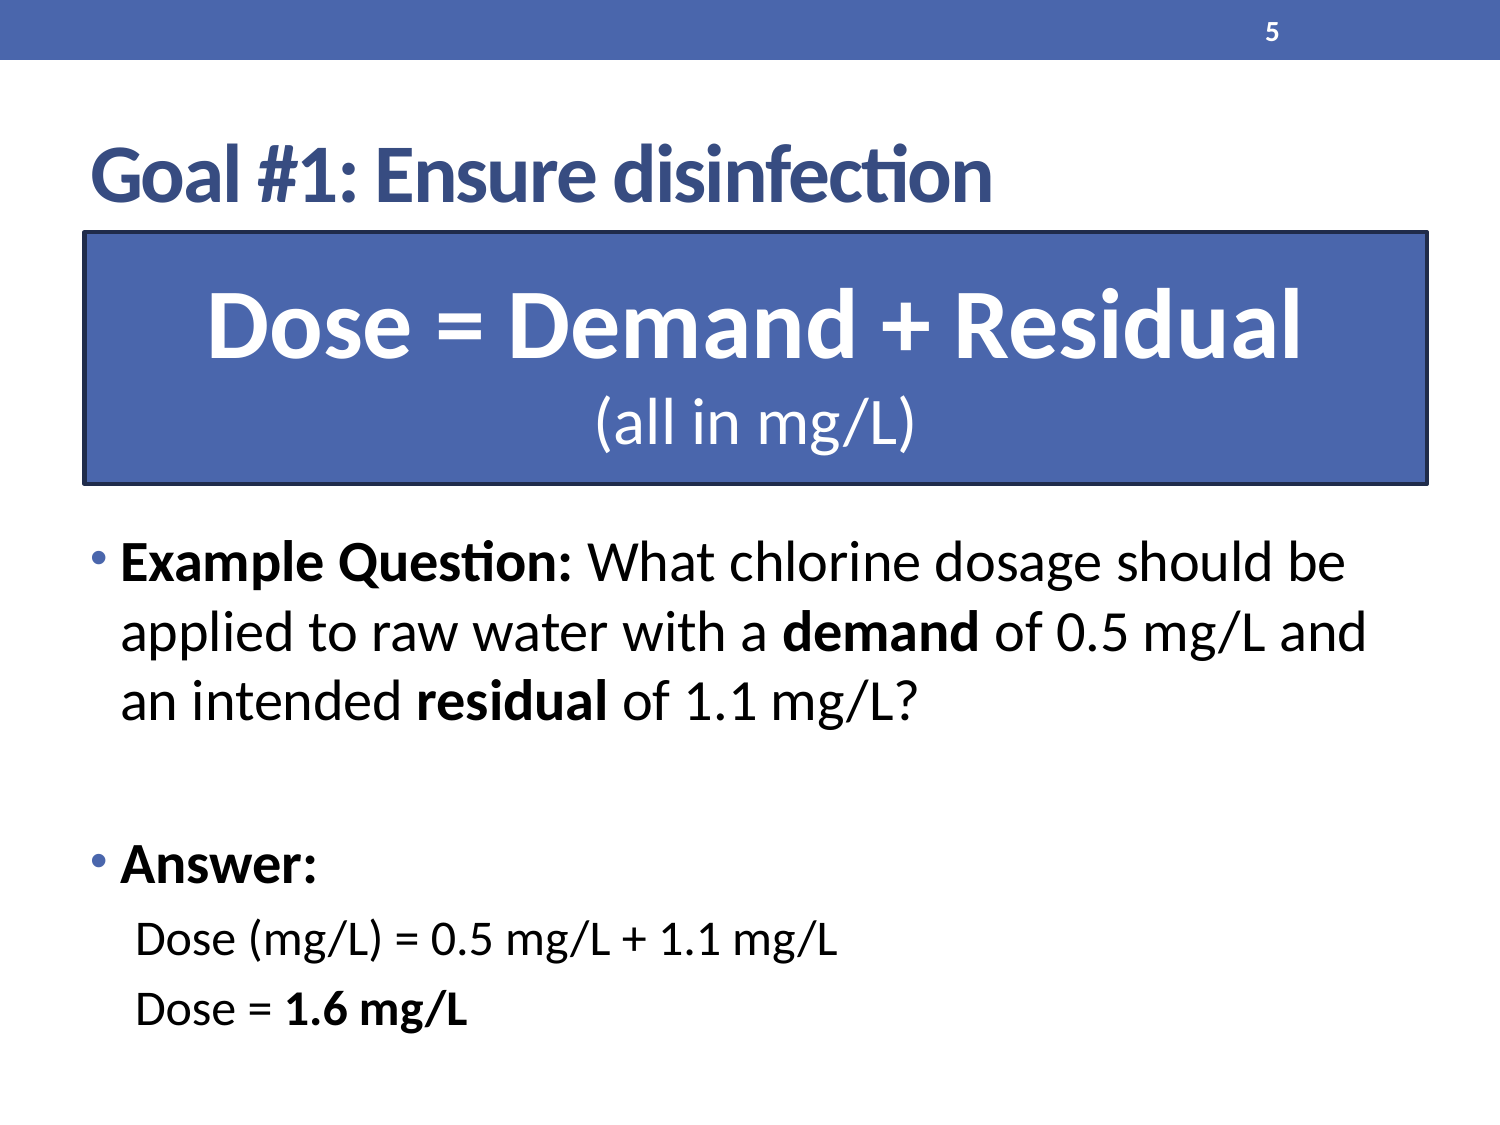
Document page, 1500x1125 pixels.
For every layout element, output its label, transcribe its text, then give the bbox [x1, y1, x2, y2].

title Goal #1: Ensure disinfection [75, 87, 1425, 250]
text_box Dose = Demand + Residual (all in mg/L) [82, 230, 1429, 486]
list Example Question: What chlorine dosage should be applied to raw water with a demand of 0.5 mg/L and an intended residual of 1.1 mg/L? Answer: Dose (mg/L) = 0.5 mg/L + 1.1 mg/L Dose = 1.6 mg/L [75, 515, 1427, 1049]
slide_number 5 [1250, 3, 1425, 57]
